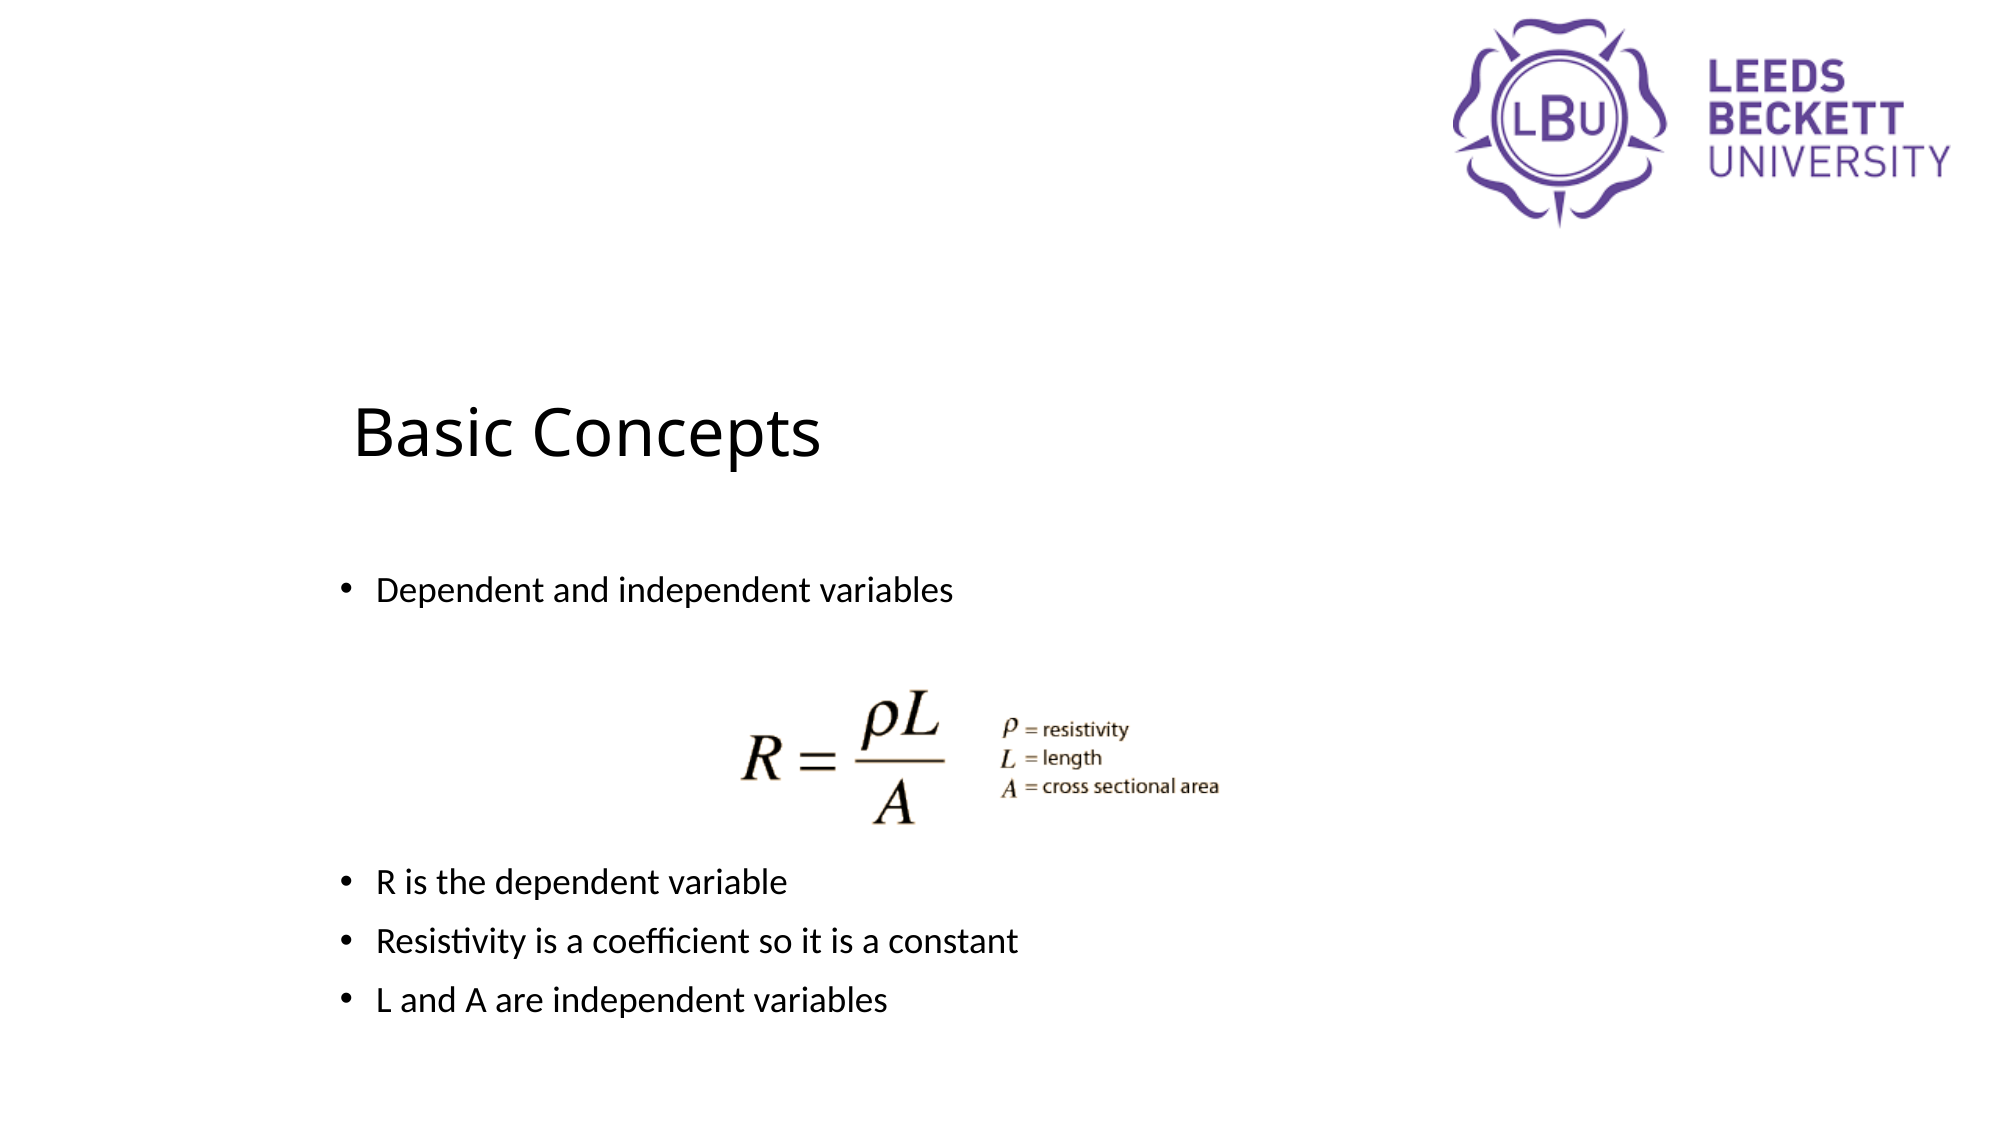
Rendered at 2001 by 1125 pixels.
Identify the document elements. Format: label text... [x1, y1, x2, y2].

list Dependent and independent variables R is the dependent variable Resistivity is a coefficient so it is a constant L and A are independent variables [324, 562, 1675, 1030]
picture [724, 674, 1235, 847]
title Basic Concepts [337, 341, 1688, 529]
picture [1453, 0, 1951, 249]
